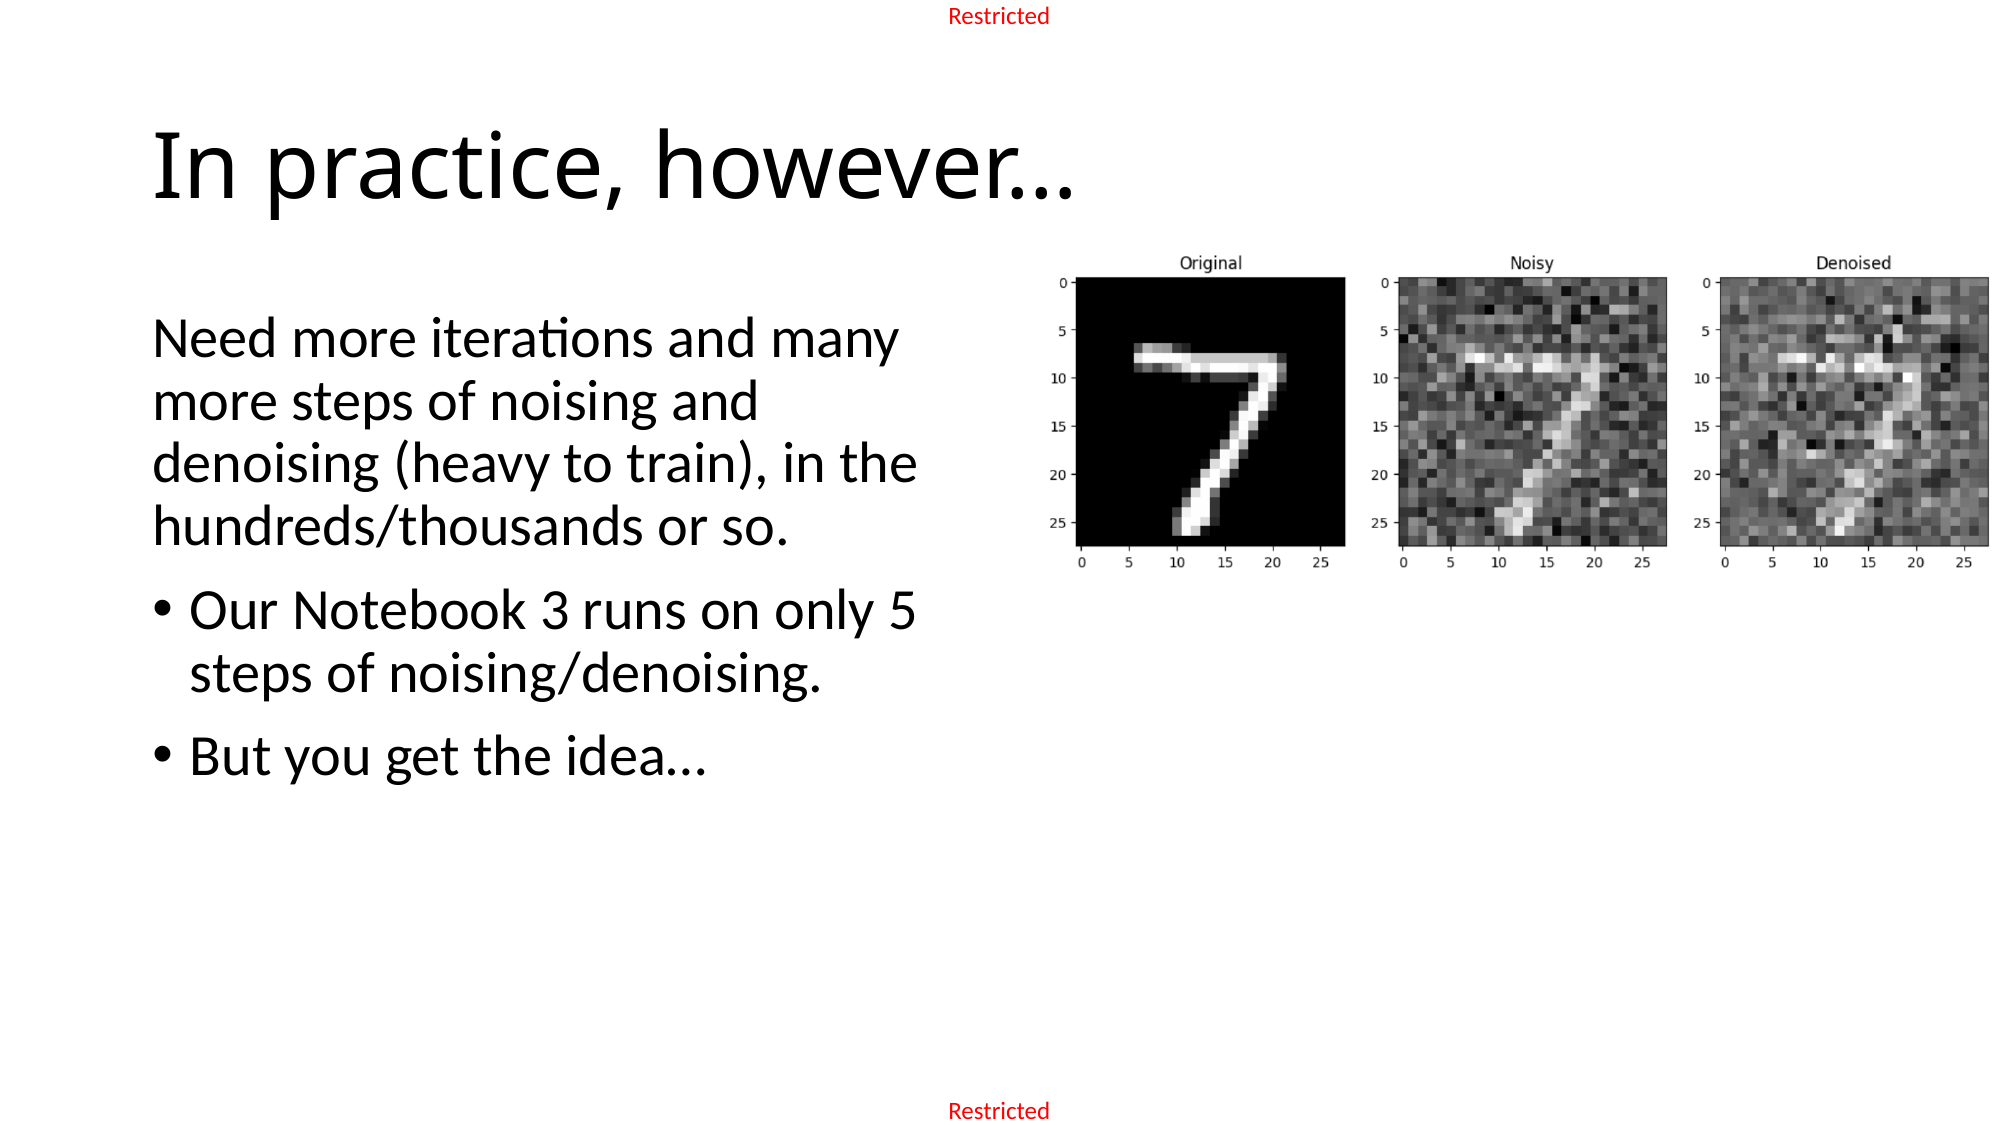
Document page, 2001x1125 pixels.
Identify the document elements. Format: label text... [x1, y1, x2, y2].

title In practice, however… [137, 59, 1863, 278]
list Need more iterations and many more steps of noising and denoising (heavy to train), in the hundreds/thousands or so. Our Notebook 3 runs on only 5 steps of noising/denoising. But you get the idea… [137, 299, 988, 1125]
picture [1042, 246, 2000, 578]
